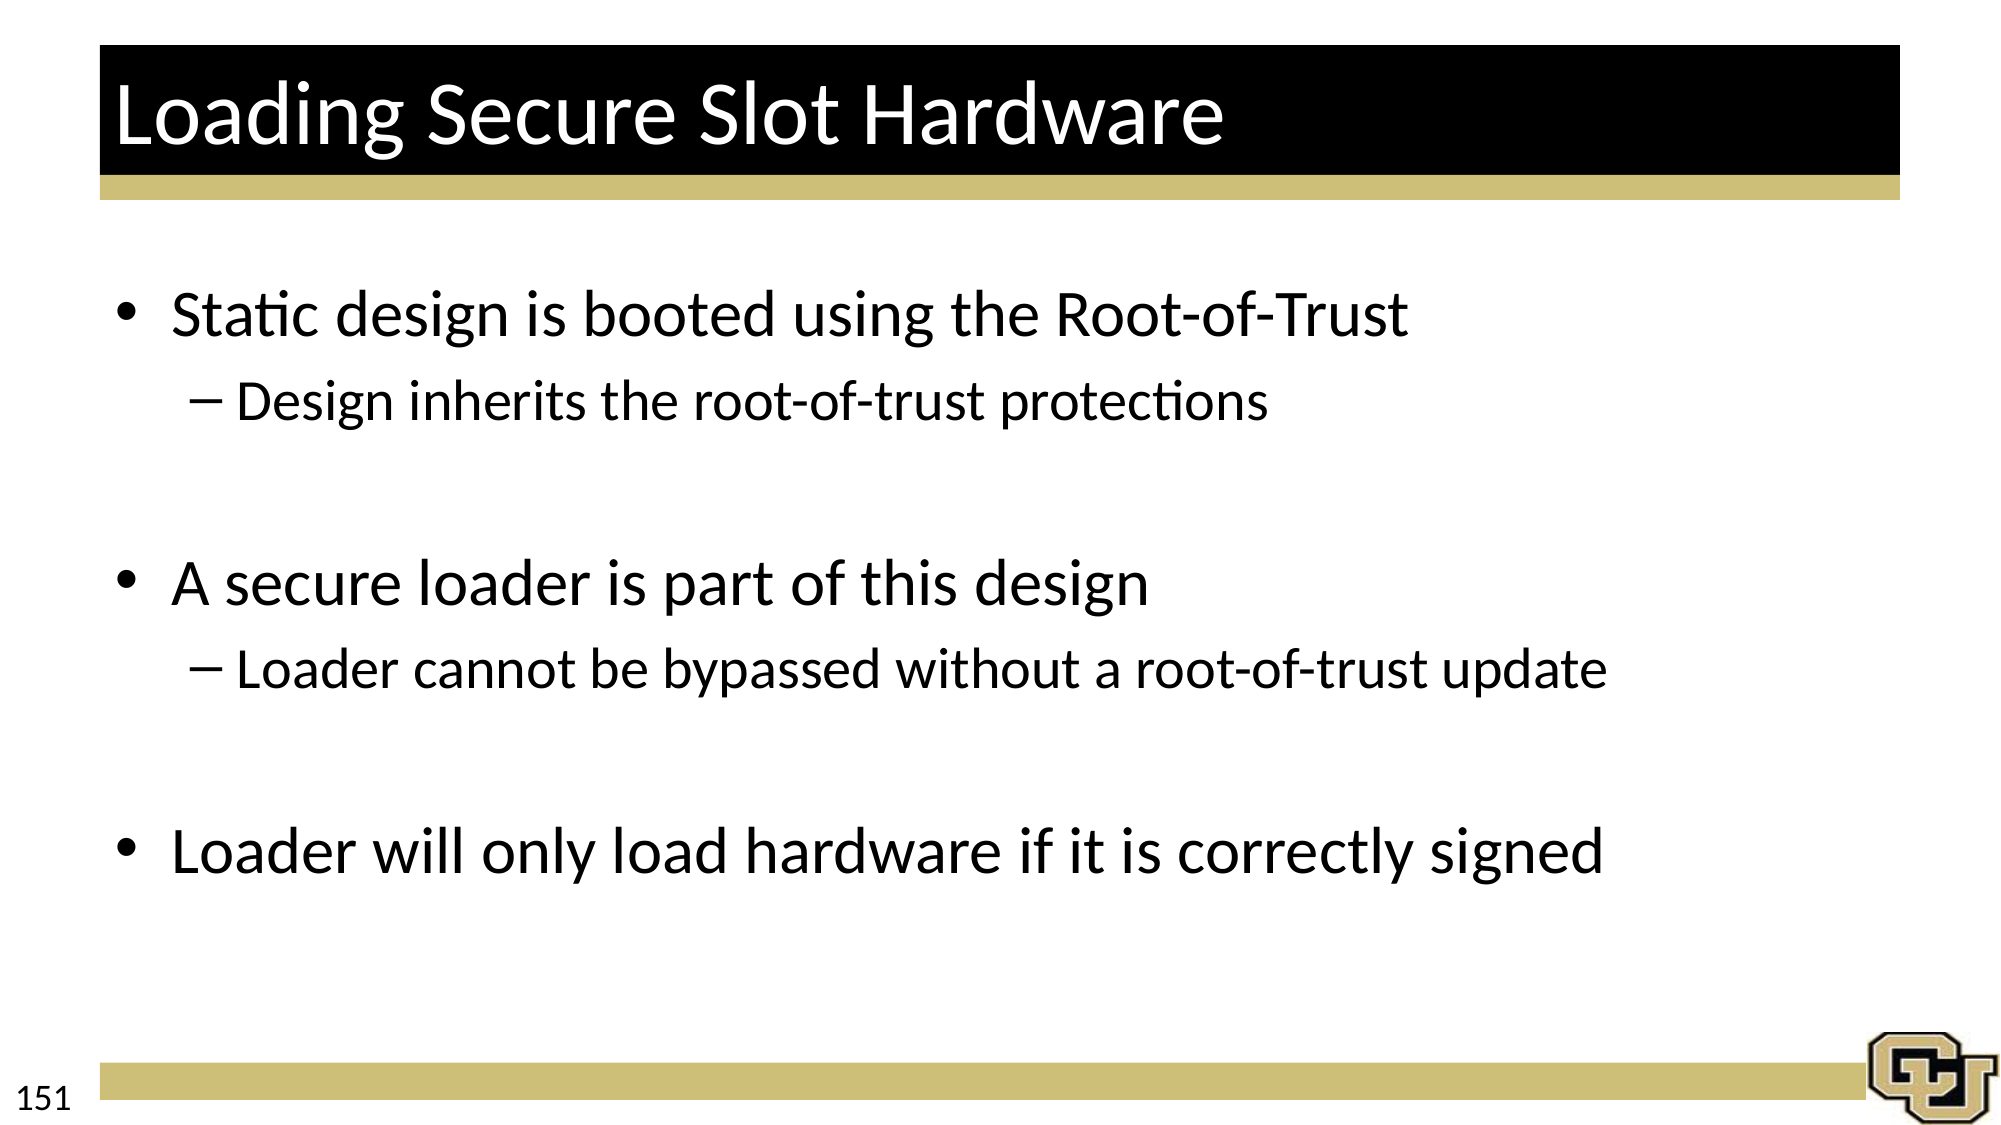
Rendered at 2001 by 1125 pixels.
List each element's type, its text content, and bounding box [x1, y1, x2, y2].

slide_number 151 [0, 1065, 467, 1125]
picture [1866, 1032, 2000, 1125]
title Loading Secure Slot Hardware [99, 45, 1900, 175]
list Static design is booted using the Root-of-Trust Design inherits the root-of-trust protections A secure loader is part of this design Loader cannot be bypassed without a root-of-trust update Loader will only load hardware if it is correctly signed [99, 262, 1900, 1005]
